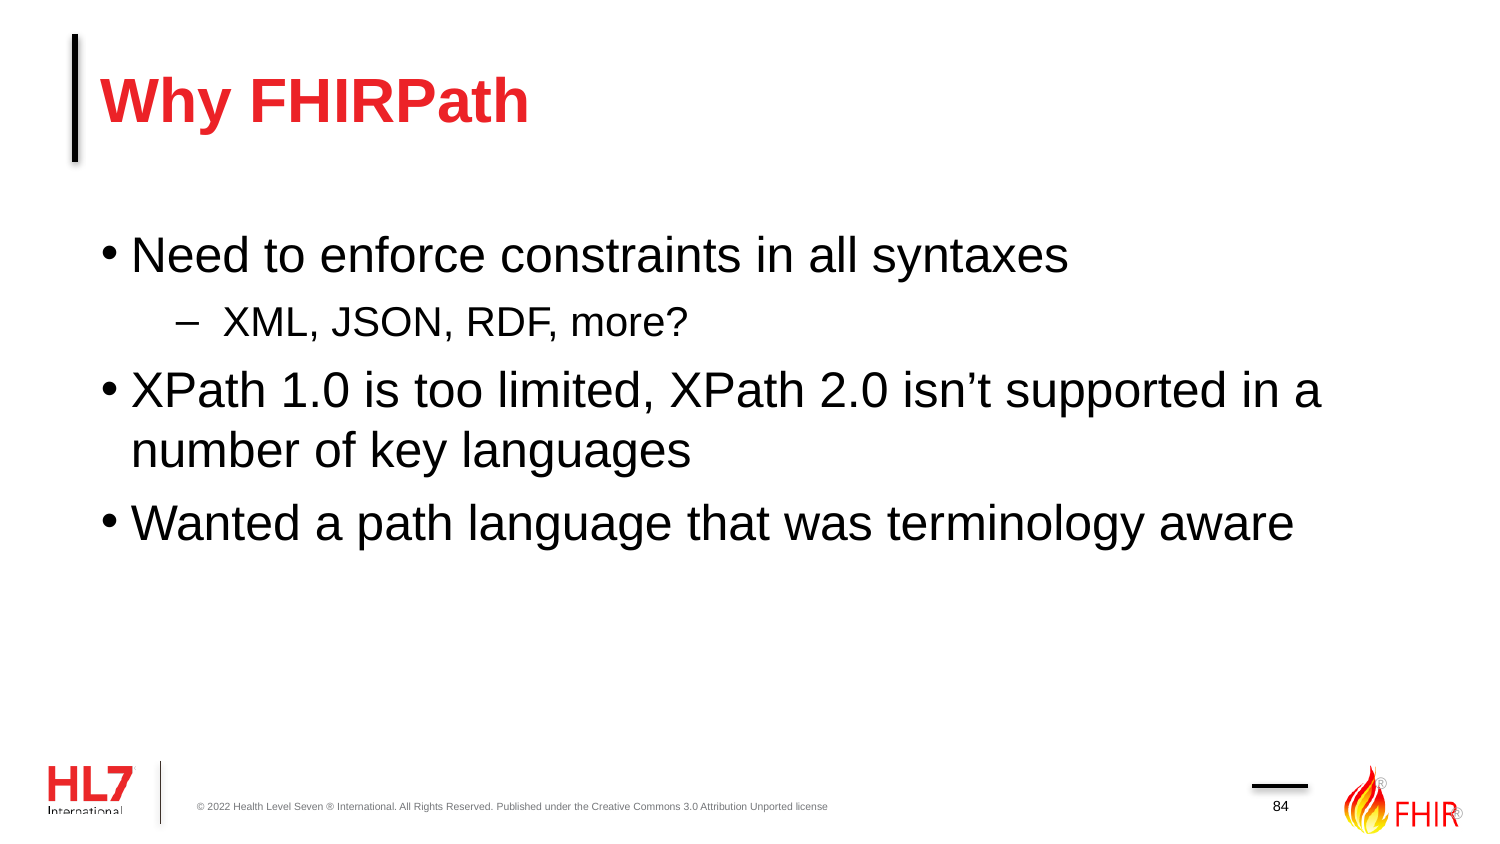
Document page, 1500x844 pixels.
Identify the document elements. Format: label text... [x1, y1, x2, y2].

footer © 2022 Health Level Seven ® International. All Rights Reserved. Published under the Creative Commons 3.0 Attribution Unported license [196, 786, 941, 813]
picture [1339, 760, 1463, 837]
list Need to enforce constraints in all syntaxes XML, JSON, RDF, more? XPath 1.0 is too limited, XPath 2.0 isn’t supported in a number of key languages Wanted a path language that was terminology aware [100, 222, 1451, 731]
slide_number 84 [1258, 786, 1304, 814]
title Why FHIRPath [100, 33, 1451, 163]
